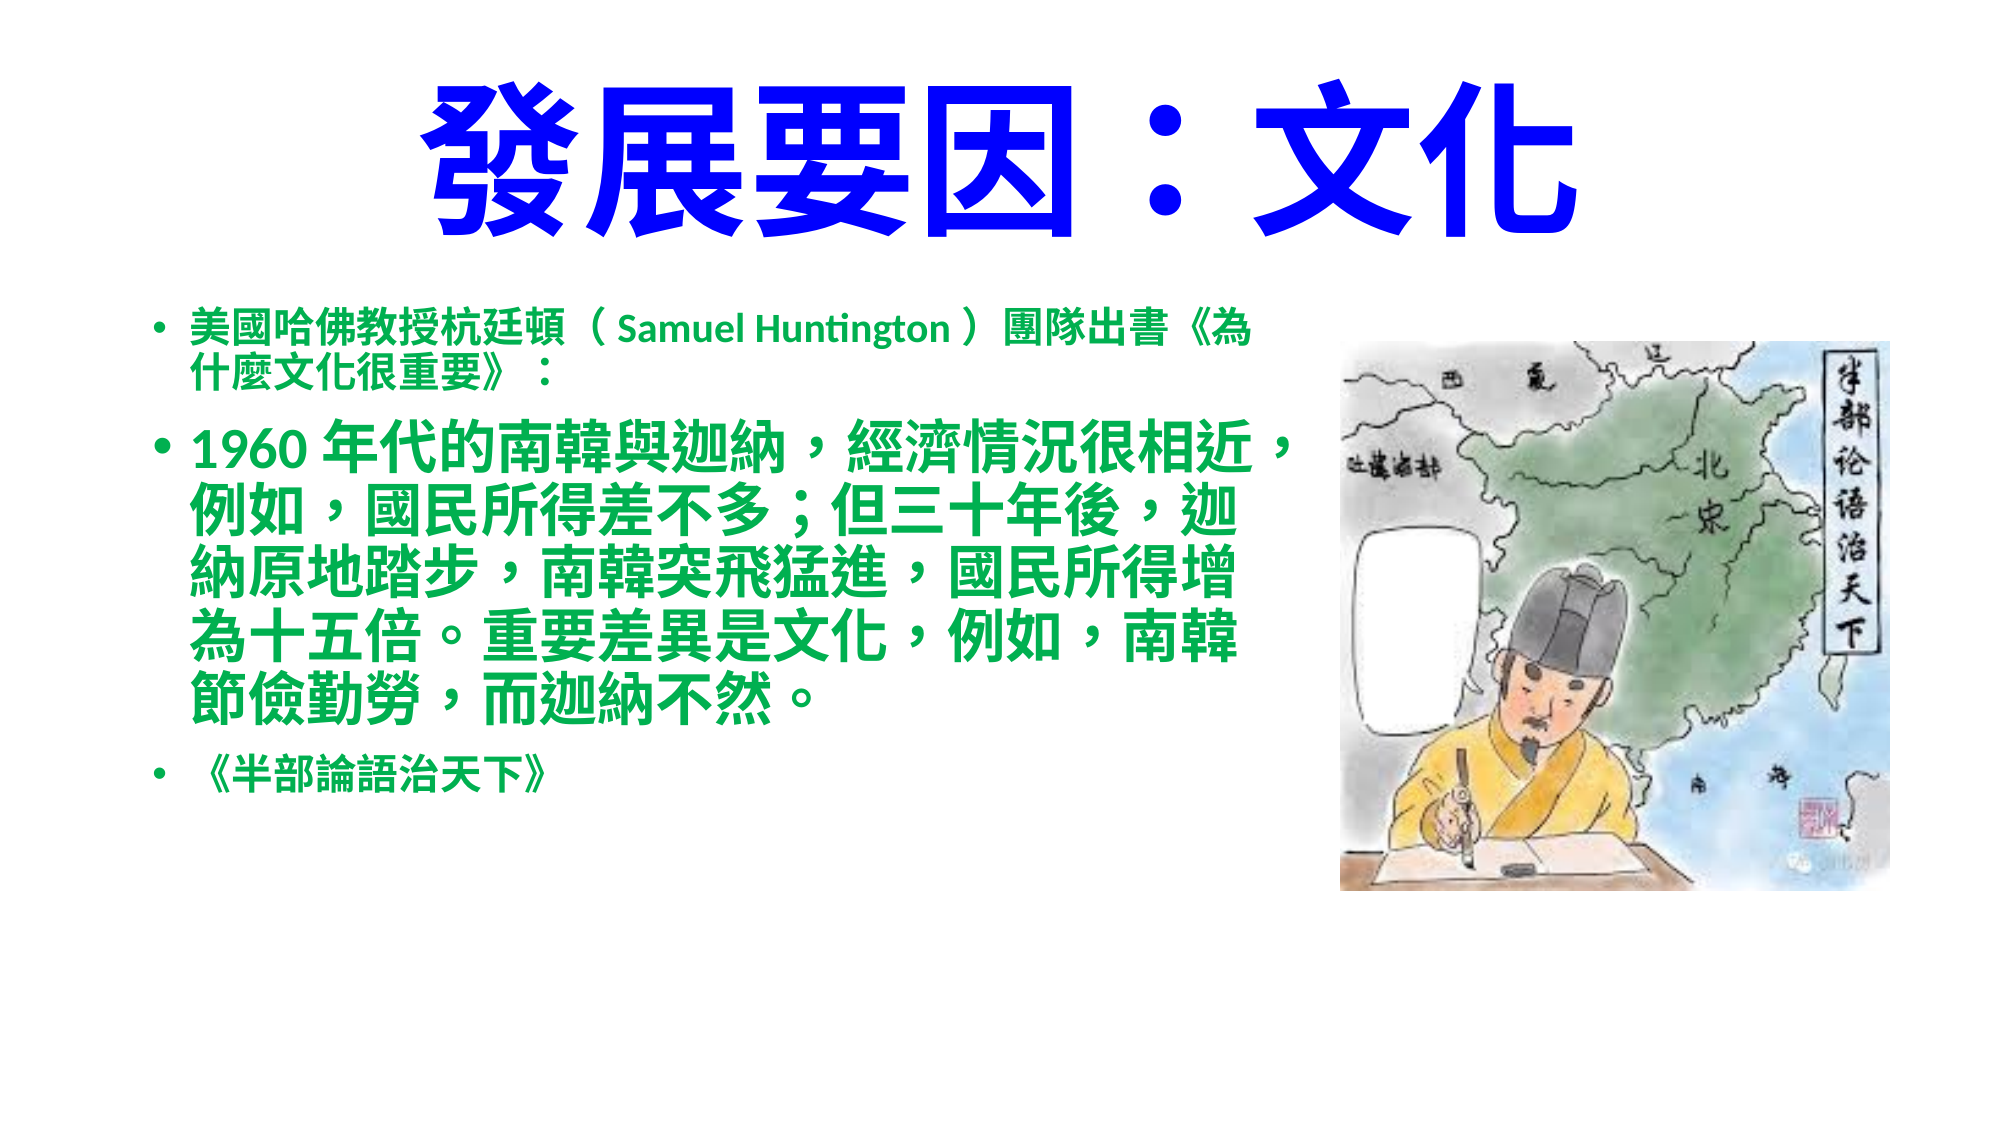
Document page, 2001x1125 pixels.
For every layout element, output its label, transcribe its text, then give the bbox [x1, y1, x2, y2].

title 發展要因：文化 [137, 59, 1863, 278]
list 美國哈佛教授杭廷頓（Samuel Huntington）團隊出書《為什麼文化很重要》： 1960年代的南韓與迦納，經濟情況很相近，例如，國民所得差不多；但三十年後，迦納原地踏步，南韓突飛猛進，國民所得增為十五倍。重要差異是文化，例如，南韓節儉勤勞，而迦納不然。 《半部論語治天下》 [137, 299, 1287, 1014]
picture [1340, 341, 1890, 891]
